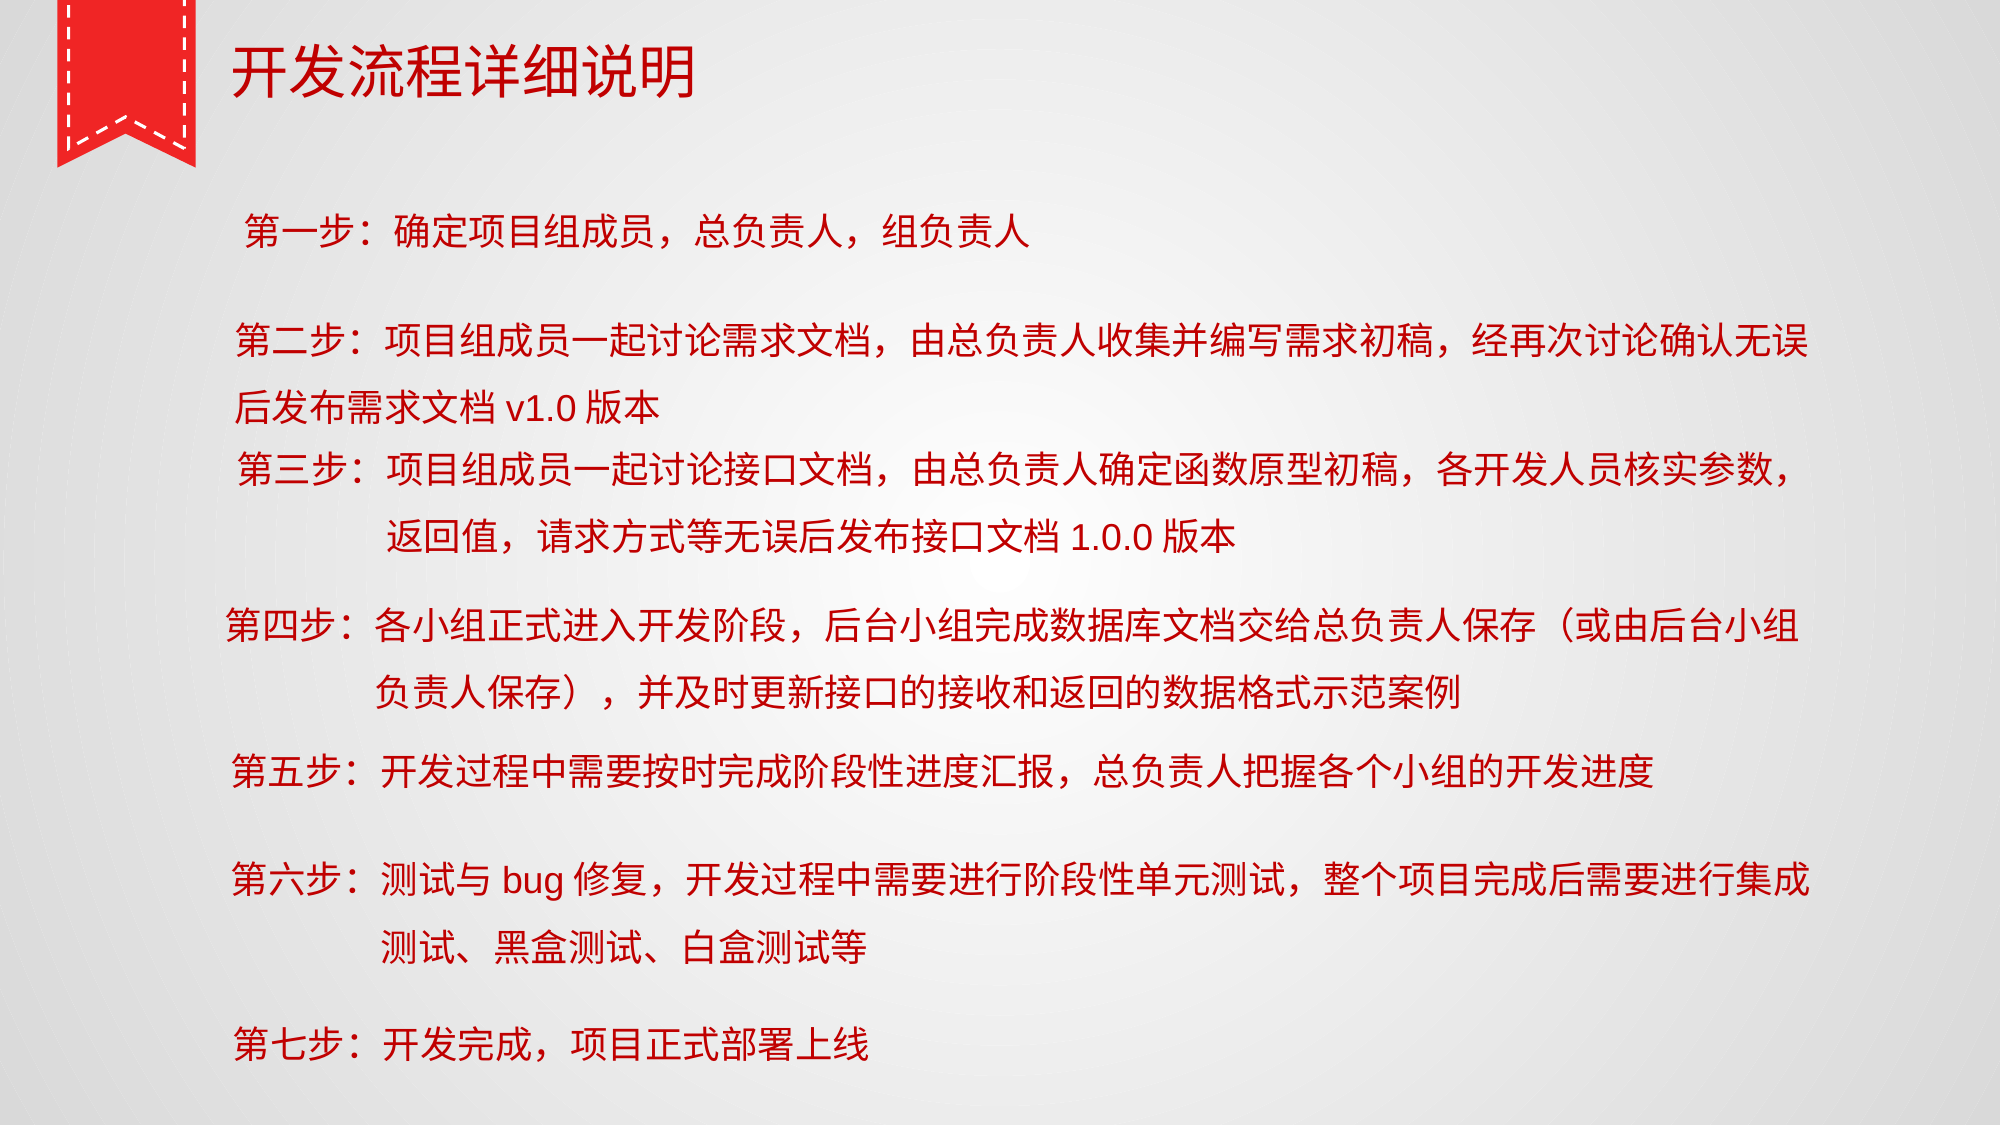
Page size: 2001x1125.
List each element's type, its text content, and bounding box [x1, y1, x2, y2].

text_box 第四步：各小组正式进入开发阶段，后台小组完成数据库文档交给总负责人保存（或由后台小组 负责人保存），并及时更新接口的接收和返回的数据格式示范案例 [209, 571, 1829, 722]
text_box 第七步：开发完成，项目正式部署上线 [218, 991, 1826, 1074]
text_box 第六步：测试与bug修复，开发过程中需要进行阶段性单元测试，整个项目完成后需要进行集成 测试、黑盒测试、白盒测试等 [215, 826, 1826, 976]
text_box 第一步：确定项目组成员，总负责人，组负责人 [229, 178, 1047, 261]
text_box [56, 0, 196, 168]
text_box 开发流程详细说明 [216, 28, 724, 113]
text_box 第三步：项目组成员一起讨论接口文档，由总负责人确定函数原型初稿，各开发人员核实参数， 返回值，请求方式等无误后发布接口文档1.0.0版本 [221, 416, 1850, 566]
text_box 第五步：开发过程中需要按时完成阶段性进度汇报，总负责人把握各个小组的开发进度 [215, 717, 1958, 801]
text_box 第二步：项目组成员一起讨论需求文档，由总负责人收集并编写需求初稿，经再次讨论确认无误 后发布需求文档v1.0版本 [219, 286, 1916, 437]
